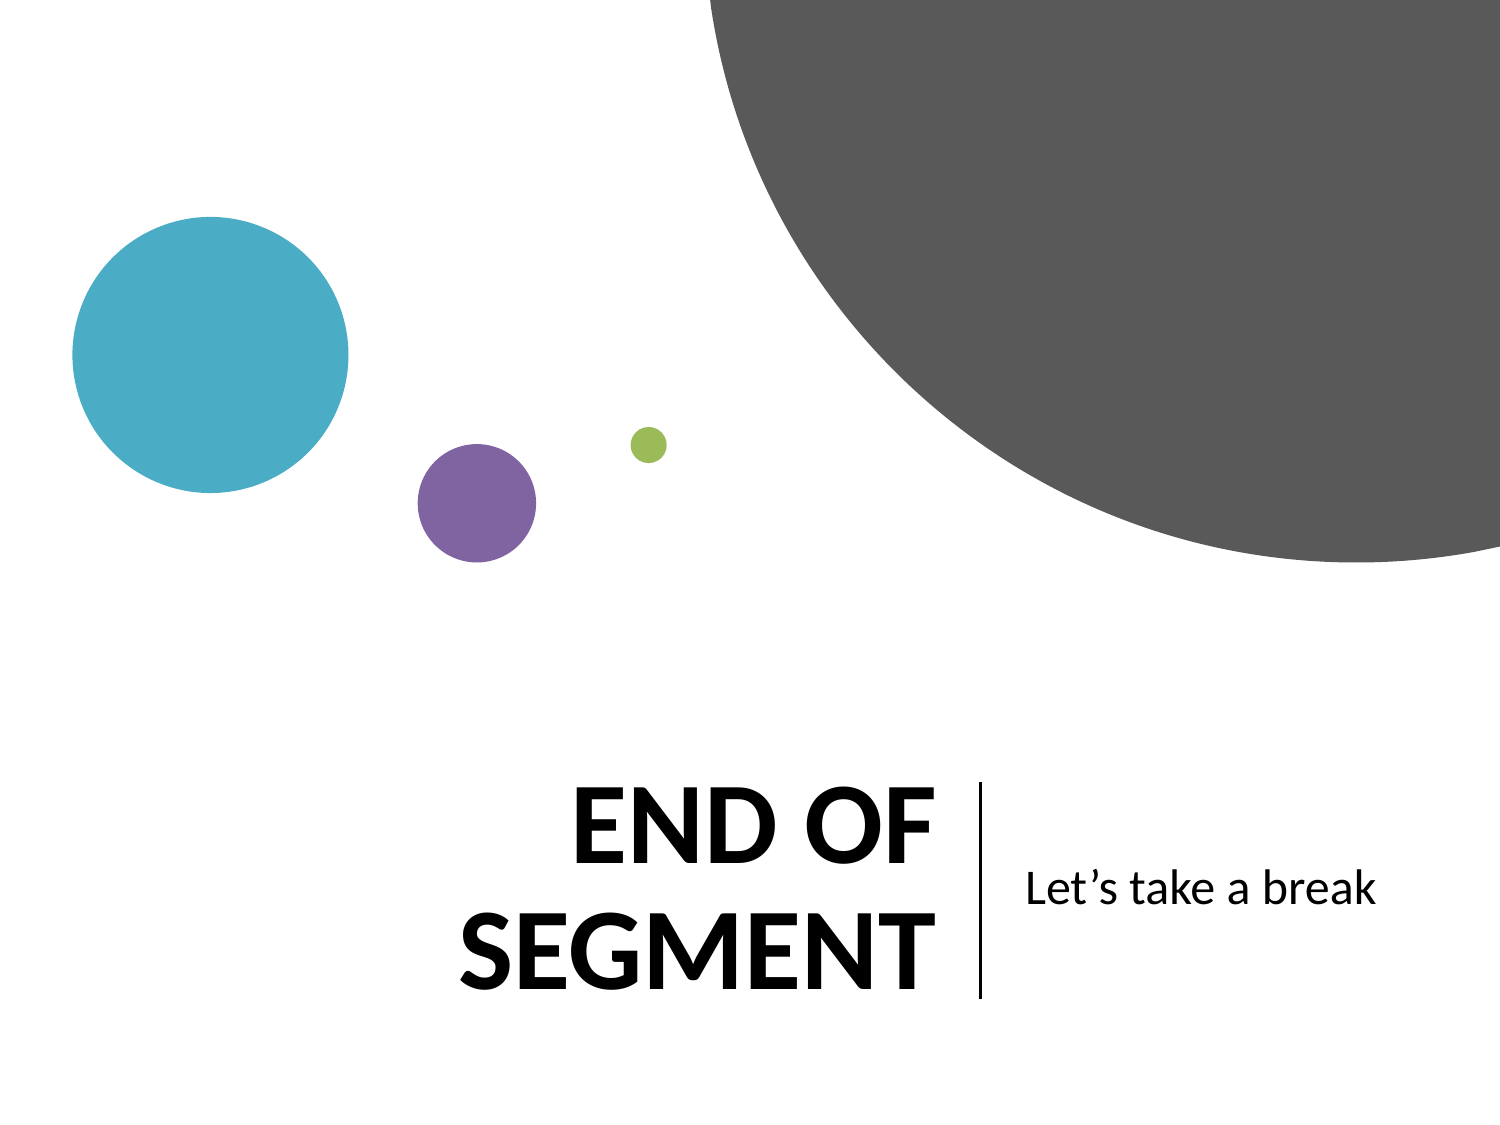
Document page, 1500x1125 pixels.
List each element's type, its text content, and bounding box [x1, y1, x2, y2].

text_box [708, 0, 1500, 565]
title End of Segment [103, 747, 952, 1030]
text_box [415, 441, 539, 565]
list Let’s take a break [1010, 747, 1427, 1030]
text_box [70, 214, 351, 496]
text_box [0, 0, 1500, 1125]
text_box [628, 424, 669, 466]
